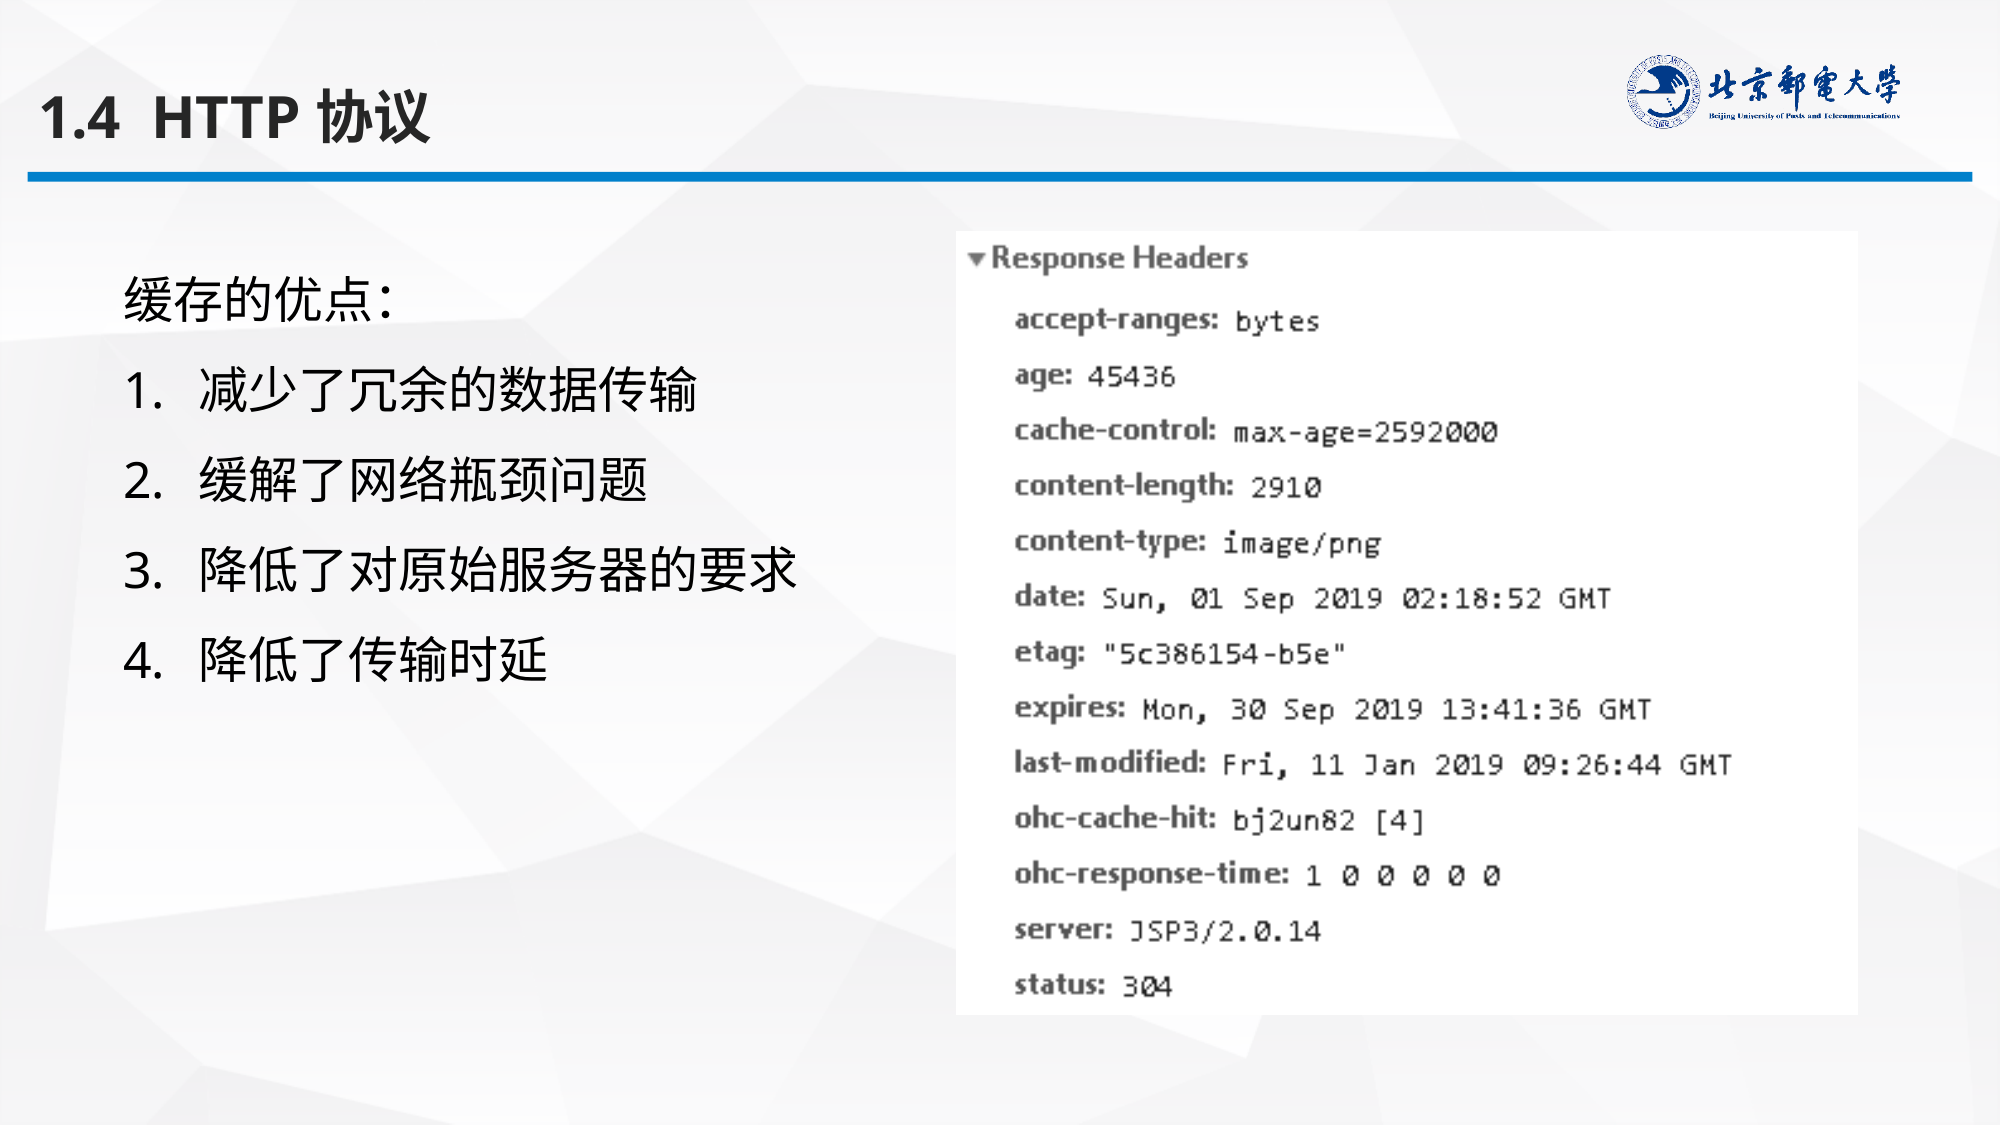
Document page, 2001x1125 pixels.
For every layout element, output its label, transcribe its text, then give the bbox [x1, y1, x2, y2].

picture [0, 0, 2000, 1125]
text_box 缓存的优点： 减少了冗余的数据传输 缓解了网络瓶颈问题 降低了对原始服务器的要求 降低了传输时延 [108, 231, 814, 697]
text_box [26, 171, 1973, 183]
text_box 1.4 HTTP协议 [23, 73, 957, 158]
